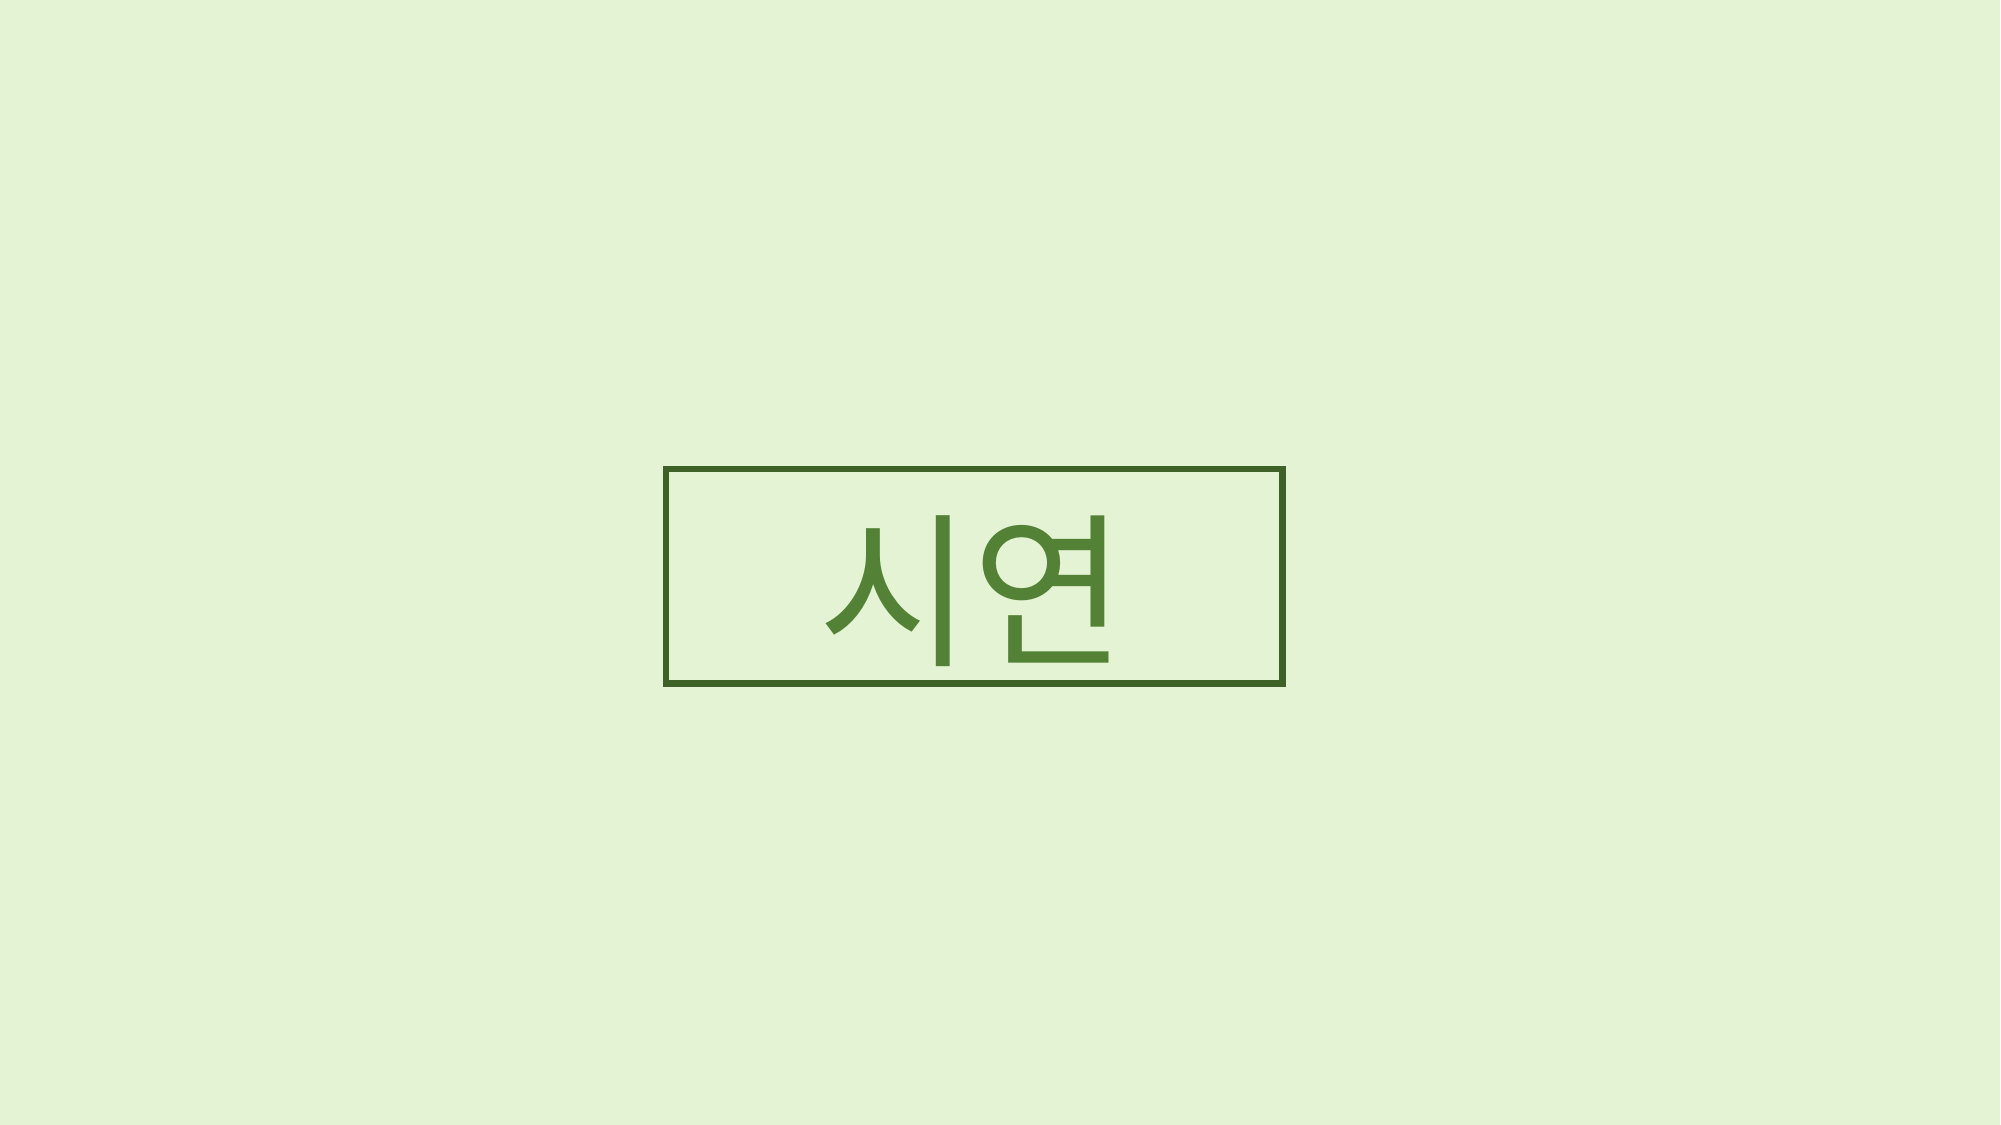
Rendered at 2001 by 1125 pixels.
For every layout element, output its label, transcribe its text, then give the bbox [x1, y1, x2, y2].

text_box 시연 [662, 479, 1283, 695]
text_box [665, 468, 1284, 684]
